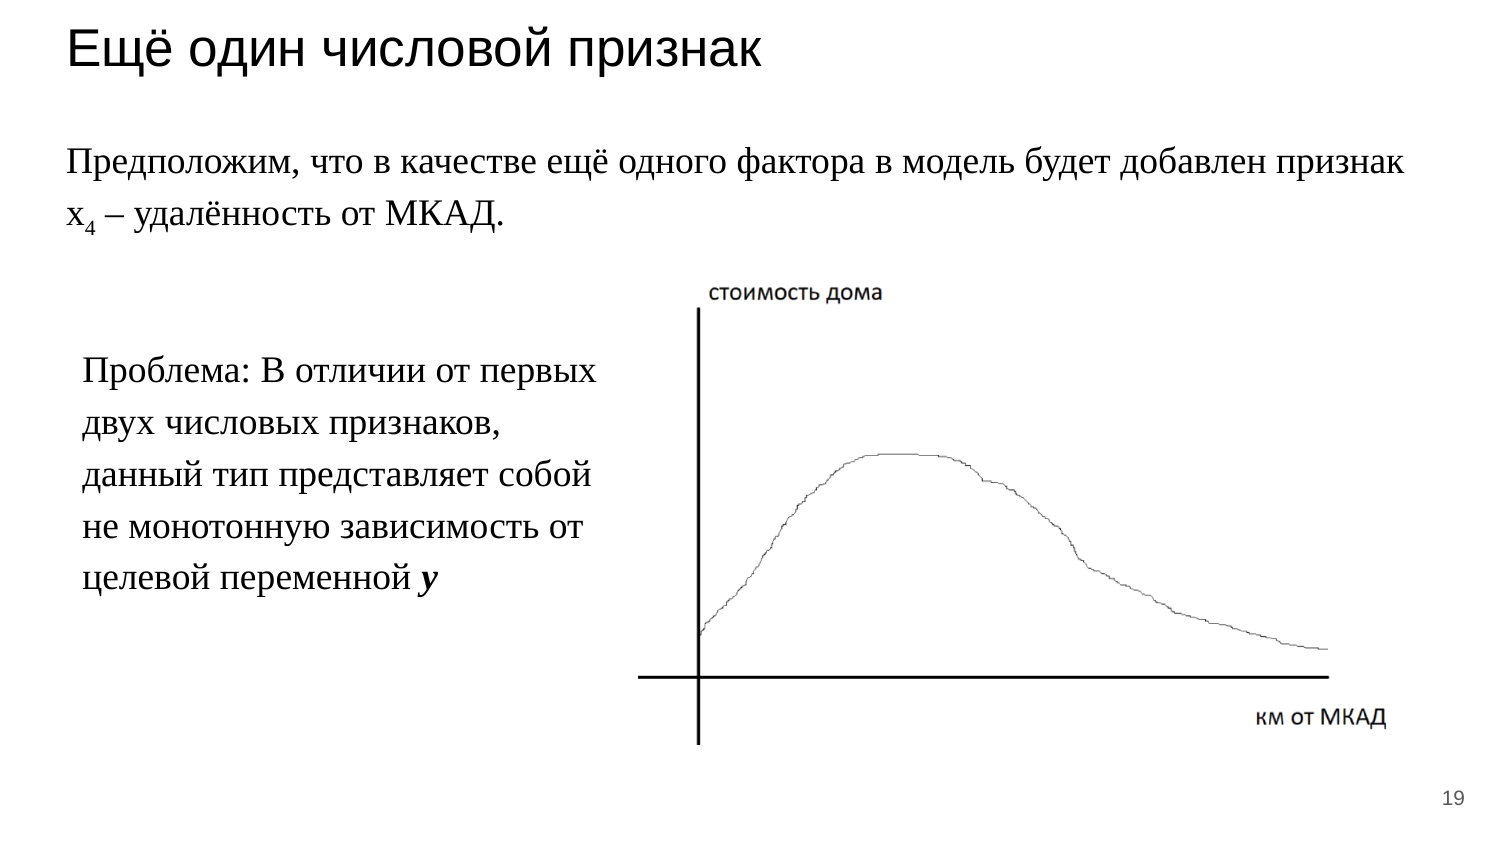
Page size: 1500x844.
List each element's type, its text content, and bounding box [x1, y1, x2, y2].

picture [637, 280, 1412, 746]
list Предположим, что в качестве ещё одного фактора в модель будет добавлен признак x4 – удалённость от МКАД. [51, 114, 1449, 675]
slide_number ‹#› [1389, 764, 1480, 830]
title Ещё один числовой признак [51, 0, 1449, 92]
text_box Проблема: В отличии от первых двух числовых признаков, данный тип представляет собой не монотонную зависимость от целевой переменной y [67, 323, 623, 676]
